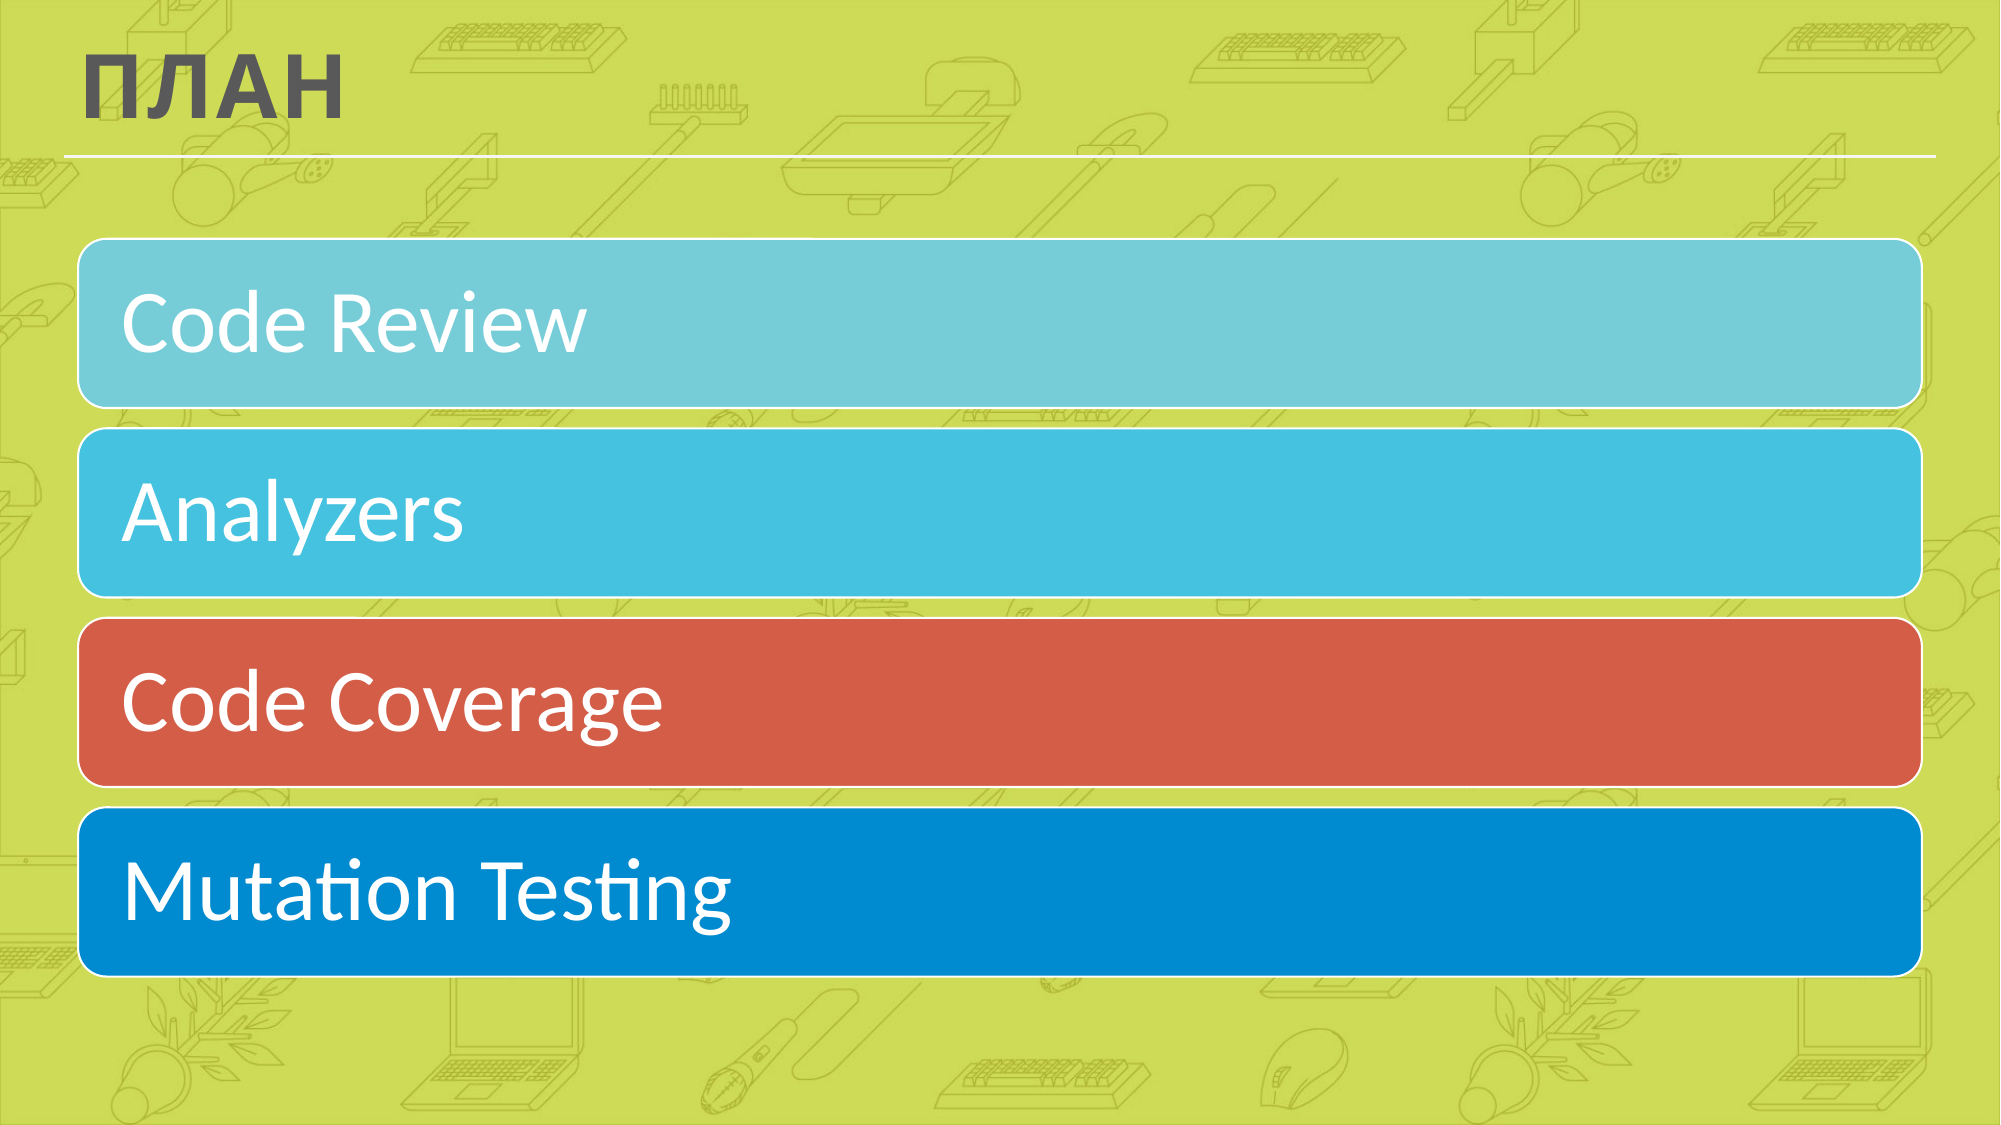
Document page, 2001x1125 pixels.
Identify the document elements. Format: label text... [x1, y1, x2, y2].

picture [0, 0, 2000, 1125]
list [78, 236, 1922, 980]
title План [78, 50, 1922, 116]
